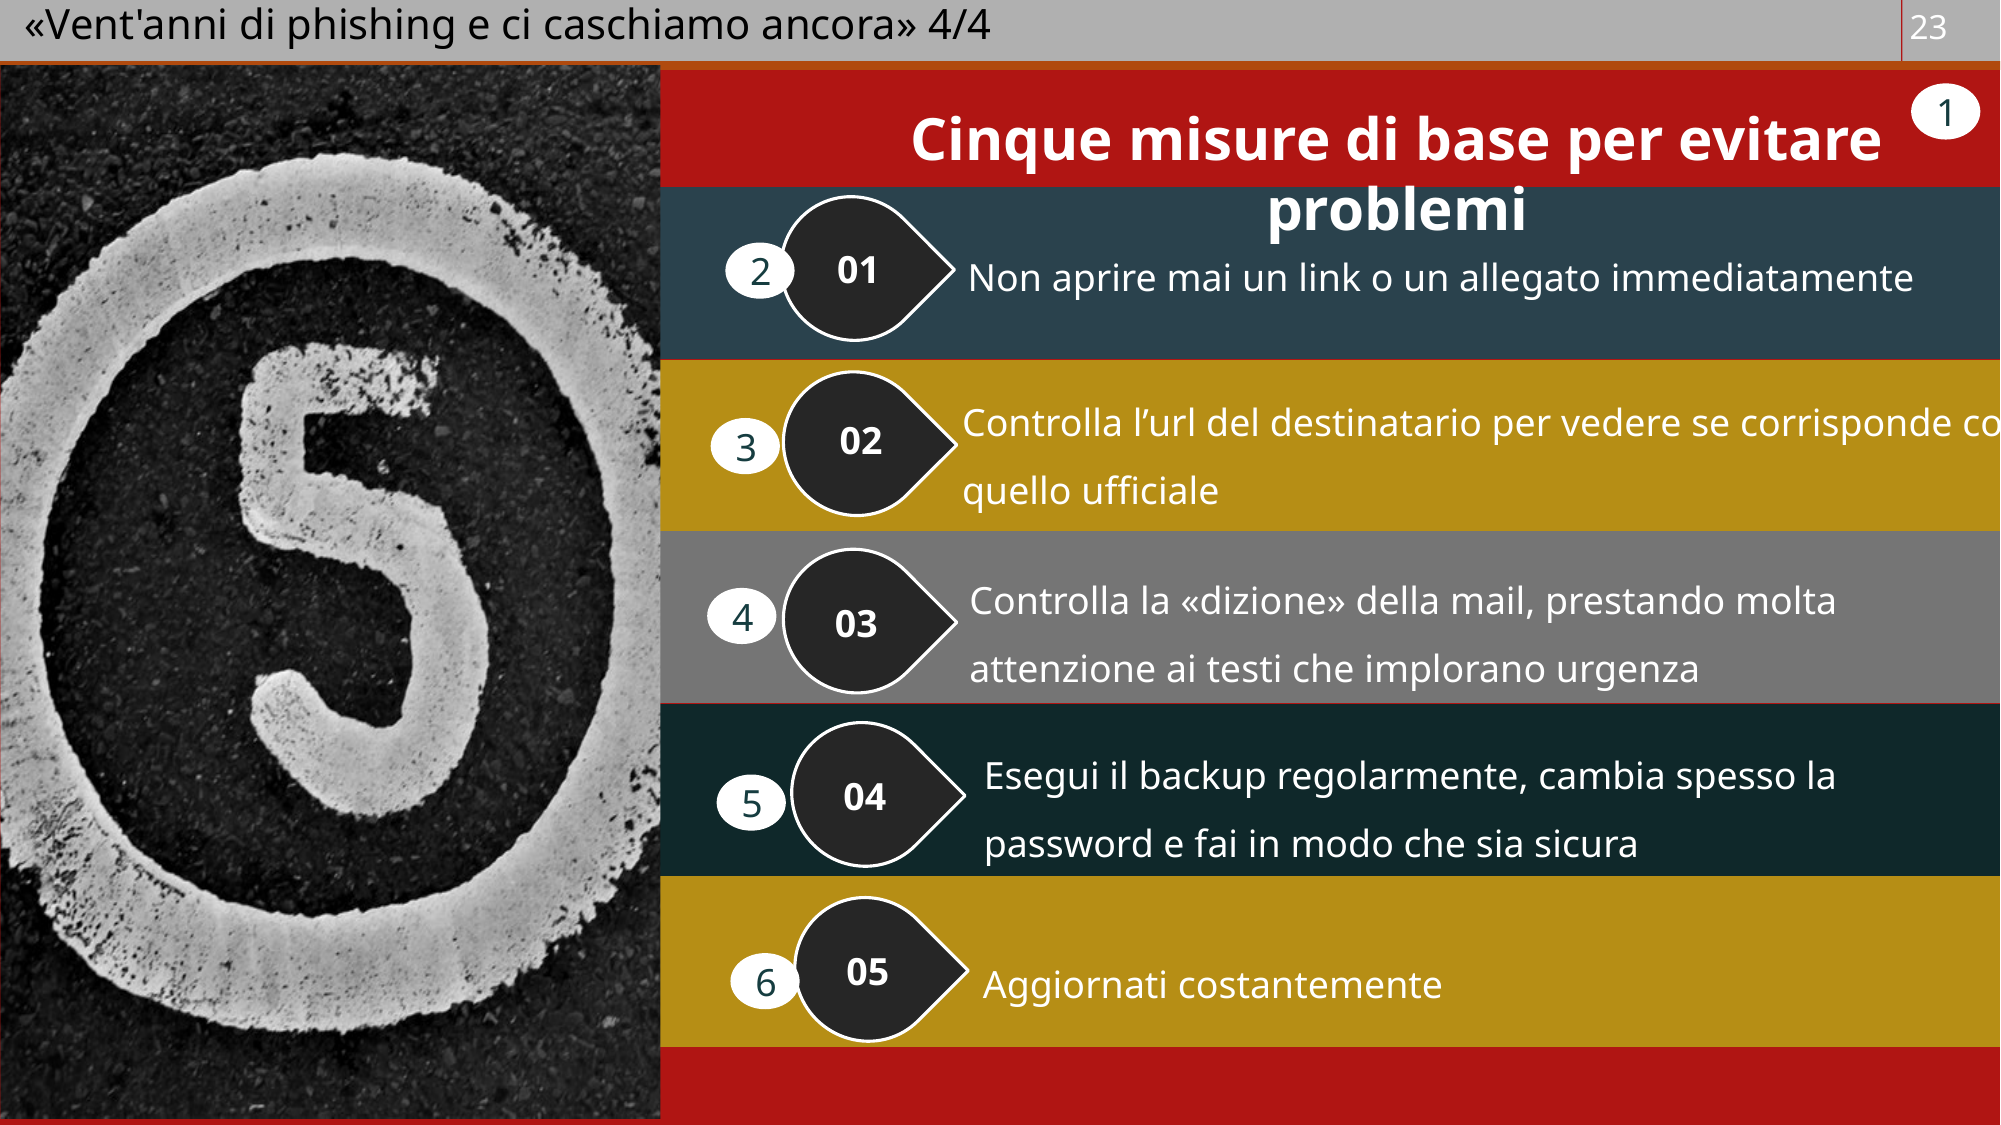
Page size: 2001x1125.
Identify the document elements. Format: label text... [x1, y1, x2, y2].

text_box [782, 195, 956, 342]
text_box 02 [824, 409, 898, 470]
text_box 3 [709, 416, 782, 476]
text_box [781, 370, 958, 518]
text_box 6 [728, 951, 802, 1011]
text_box [666, 361, 2000, 529]
text_box Controlla l’url del destinatario per vedere se corrisponde con quello ufficiale [947, 369, 2000, 519]
text_box [666, 878, 2000, 1049]
text_box 2 [723, 240, 797, 301]
text_box Aggiornati costantemente [968, 930, 1977, 1014]
text_box Non aprire mai un link o un allegato immediatamente [953, 250, 1962, 306]
list «Vent'anni di phishing e ci caschiamo ancora» 4/4 [10, 0, 1894, 52]
text_box [666, 705, 2000, 878]
text_box [666, 186, 2000, 361]
text_box 5 [715, 772, 788, 833]
picture [0, 65, 661, 1125]
text_box 01 [822, 238, 895, 298]
text_box 05 [831, 940, 905, 1001]
text_box 4 [705, 586, 778, 646]
text_box 04 [828, 765, 902, 826]
text_box Controlla la «dizione» della mail, prestando molta attenzione ai testi che implorano urgenza [954, 547, 1963, 697]
text_box [781, 547, 954, 695]
text_box 1 [1909, 81, 1982, 142]
text_box [793, 895, 970, 1043]
text_box 03 [820, 592, 893, 652]
text_box [666, 529, 2000, 705]
text_box 23 [1894, 0, 1978, 54]
text_box Esegui il backup regolarmente, cambia spesso la password e fai in modo che sia sicura [969, 722, 1978, 873]
text_box Cinque misure di base per evitare problemi [794, 94, 2000, 250]
text_box [790, 720, 967, 868]
